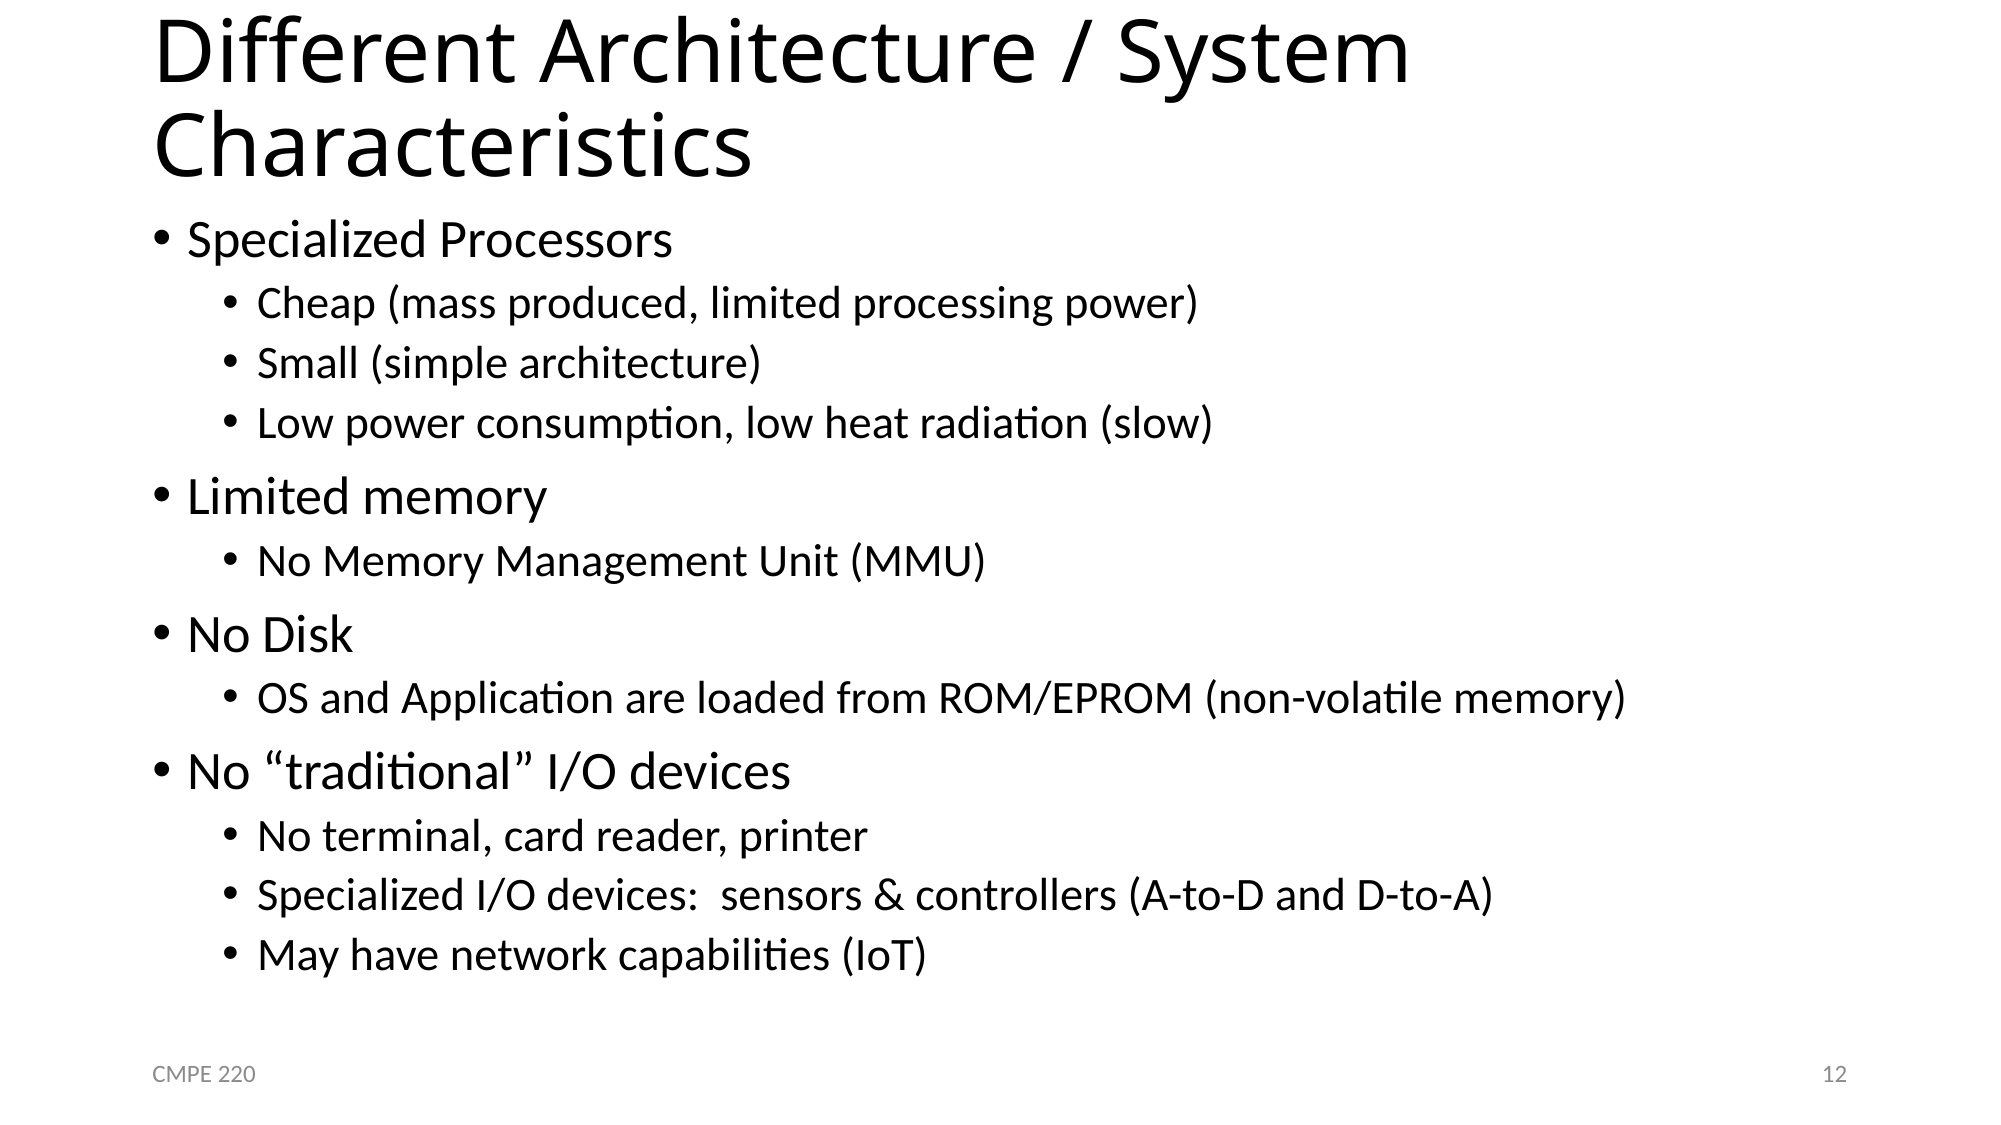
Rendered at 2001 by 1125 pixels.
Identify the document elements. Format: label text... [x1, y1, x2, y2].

slide_number 12 [1412, 1042, 1863, 1103]
title Different Architecture / System Characteristics [137, 0, 1863, 203]
slide_number CMPE 220 [137, 1042, 588, 1103]
list Specialized Processors Cheap (mass produced, limited processing power) Small (simple architecture) Low power consumption, low heat radiation (slow) Limited memory No Memory Management Unit (MMU) No Disk OS and Application are loaded from ROM/EPROM (non-volatile memory) No “traditional” I/O devices No terminal, card reader, printer Specialized I/O devices: sensors & controllers (A-to-D and D-to-A) May have network capabilities (IoT) [137, 203, 1863, 996]
